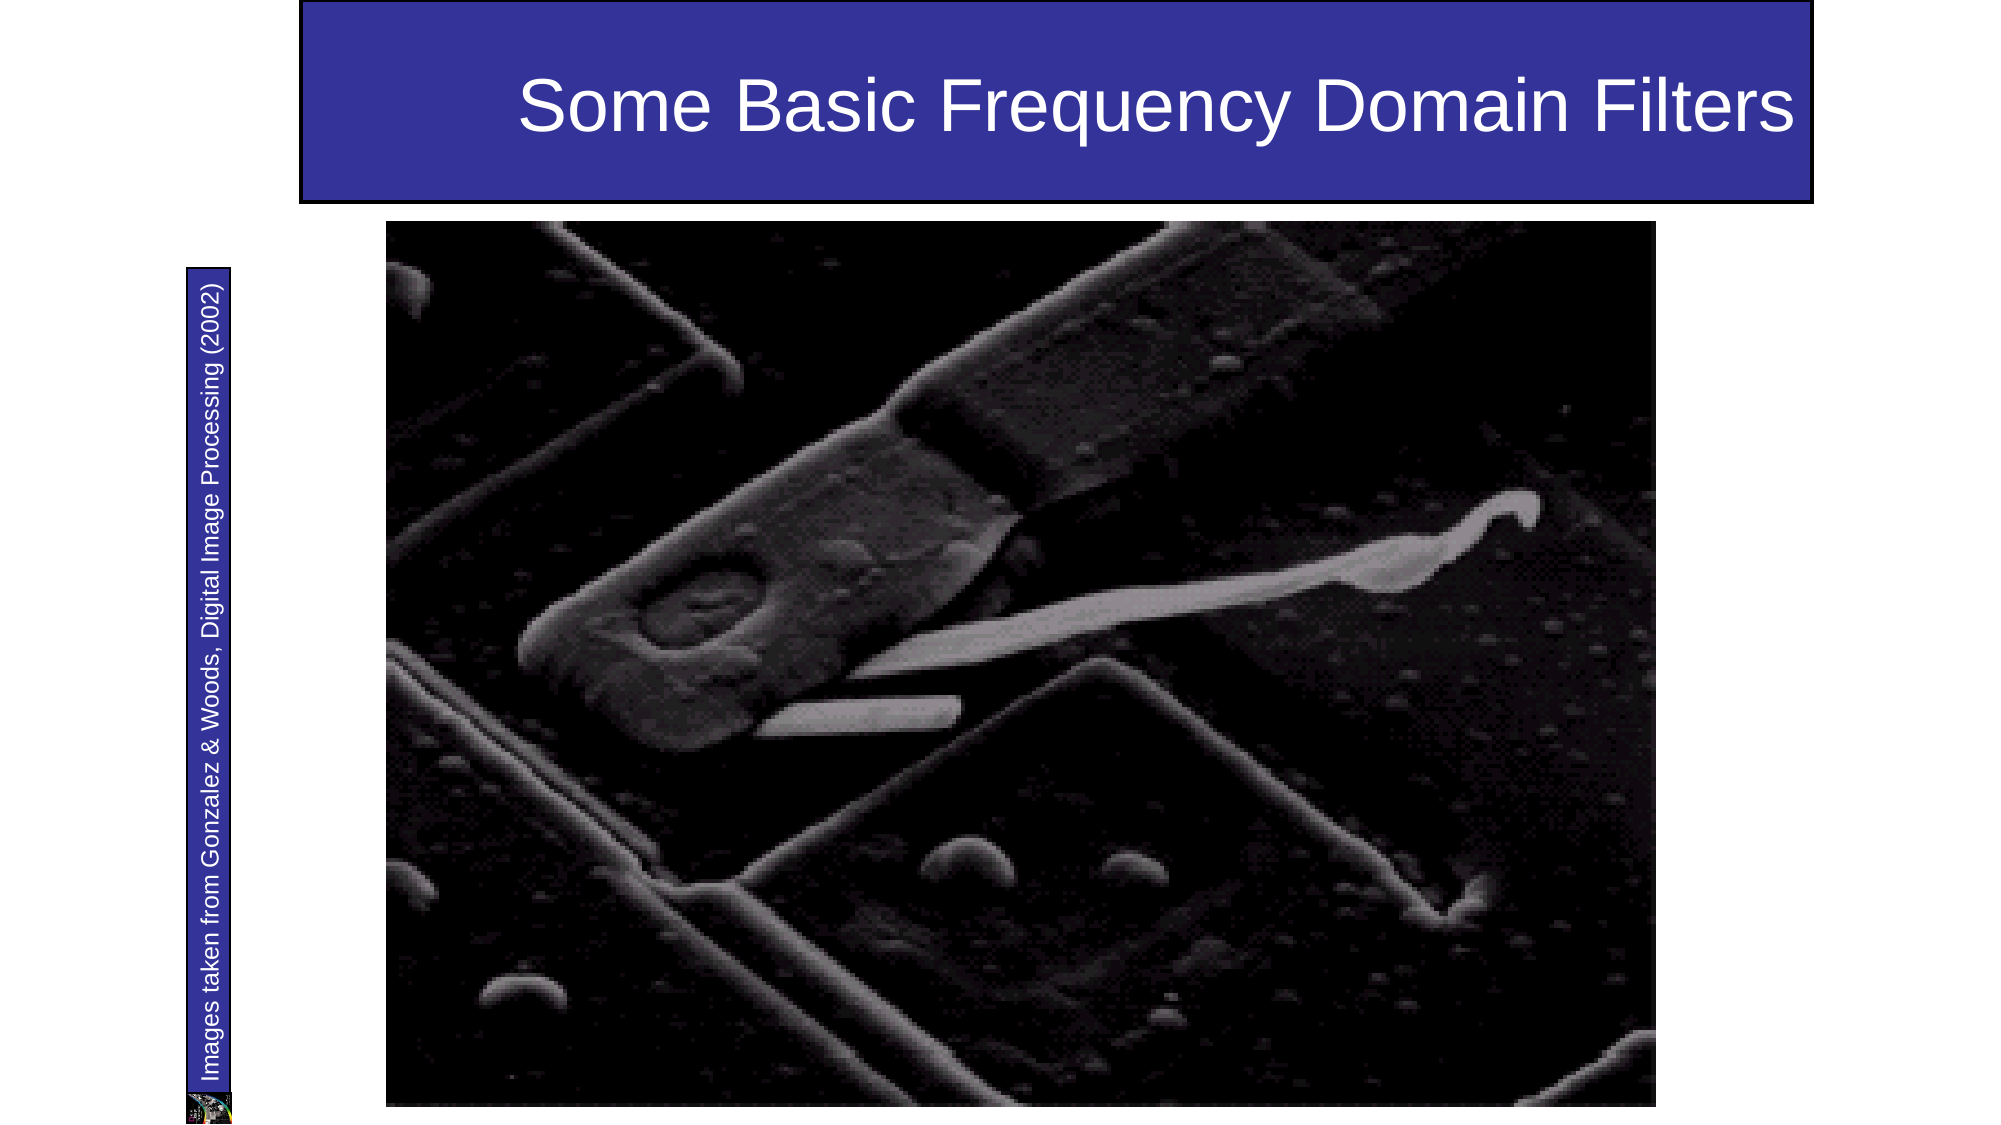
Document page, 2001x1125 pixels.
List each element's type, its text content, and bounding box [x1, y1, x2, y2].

text_box Some Basic Frequency Domain Filters [300, 0, 1813, 202]
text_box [186, 267, 232, 1124]
picture [326, 214, 1687, 1125]
